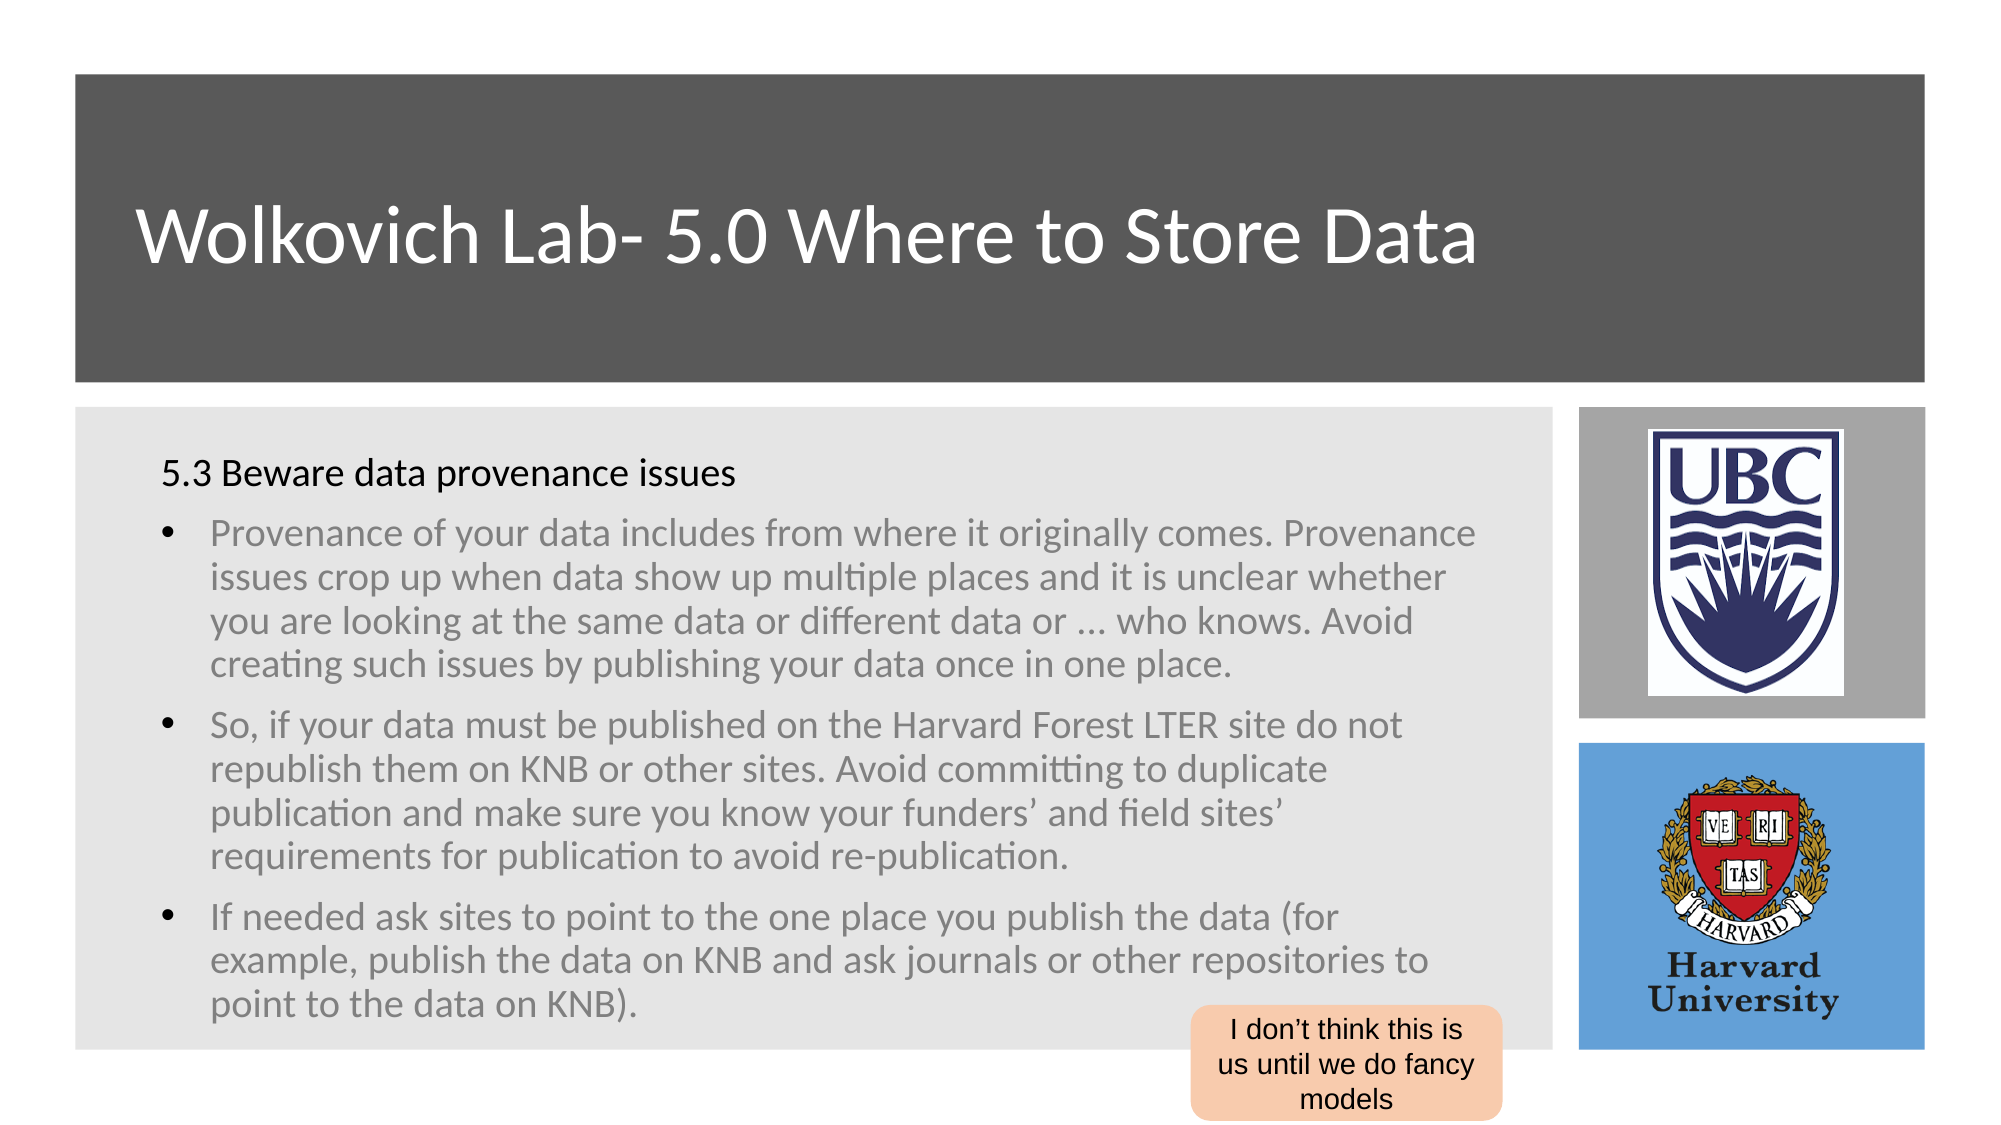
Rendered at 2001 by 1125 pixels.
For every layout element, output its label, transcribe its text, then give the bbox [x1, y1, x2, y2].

text_box [1578, 742, 1925, 1050]
text_box [75, 74, 1925, 383]
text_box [1648, 429, 1844, 1020]
text_box I don’t think this is us until we do fancy models [1188, 1002, 1505, 1123]
text_box [1579, 407, 1926, 719]
list 5.3 Beware data provenance issues Provenance of your data includes from where it originally comes. Provenance issues crop up when data show up multiple places and it is unclear whether you are looking at the same data or different data or ... who knows. Avoid creating such issues by publishing your data once in one place. So, if your data must be published on the Harvard Forest LTER site do not republish them on KNB or other sites. Avoid committing to duplicate publication and make sure you know your funders’ and field sites’ requirements for publication to avoid re-publication. If needed ask sites to point to the one place you publish the data (for example, publish the data on KNB and ask journals or other repositories to point to the data on KNB). [129, 428, 1503, 1050]
title Wolkovich Lab- 5.0 Where to Store Data [120, 120, 1870, 354]
text_box [75, 406, 1553, 1050]
